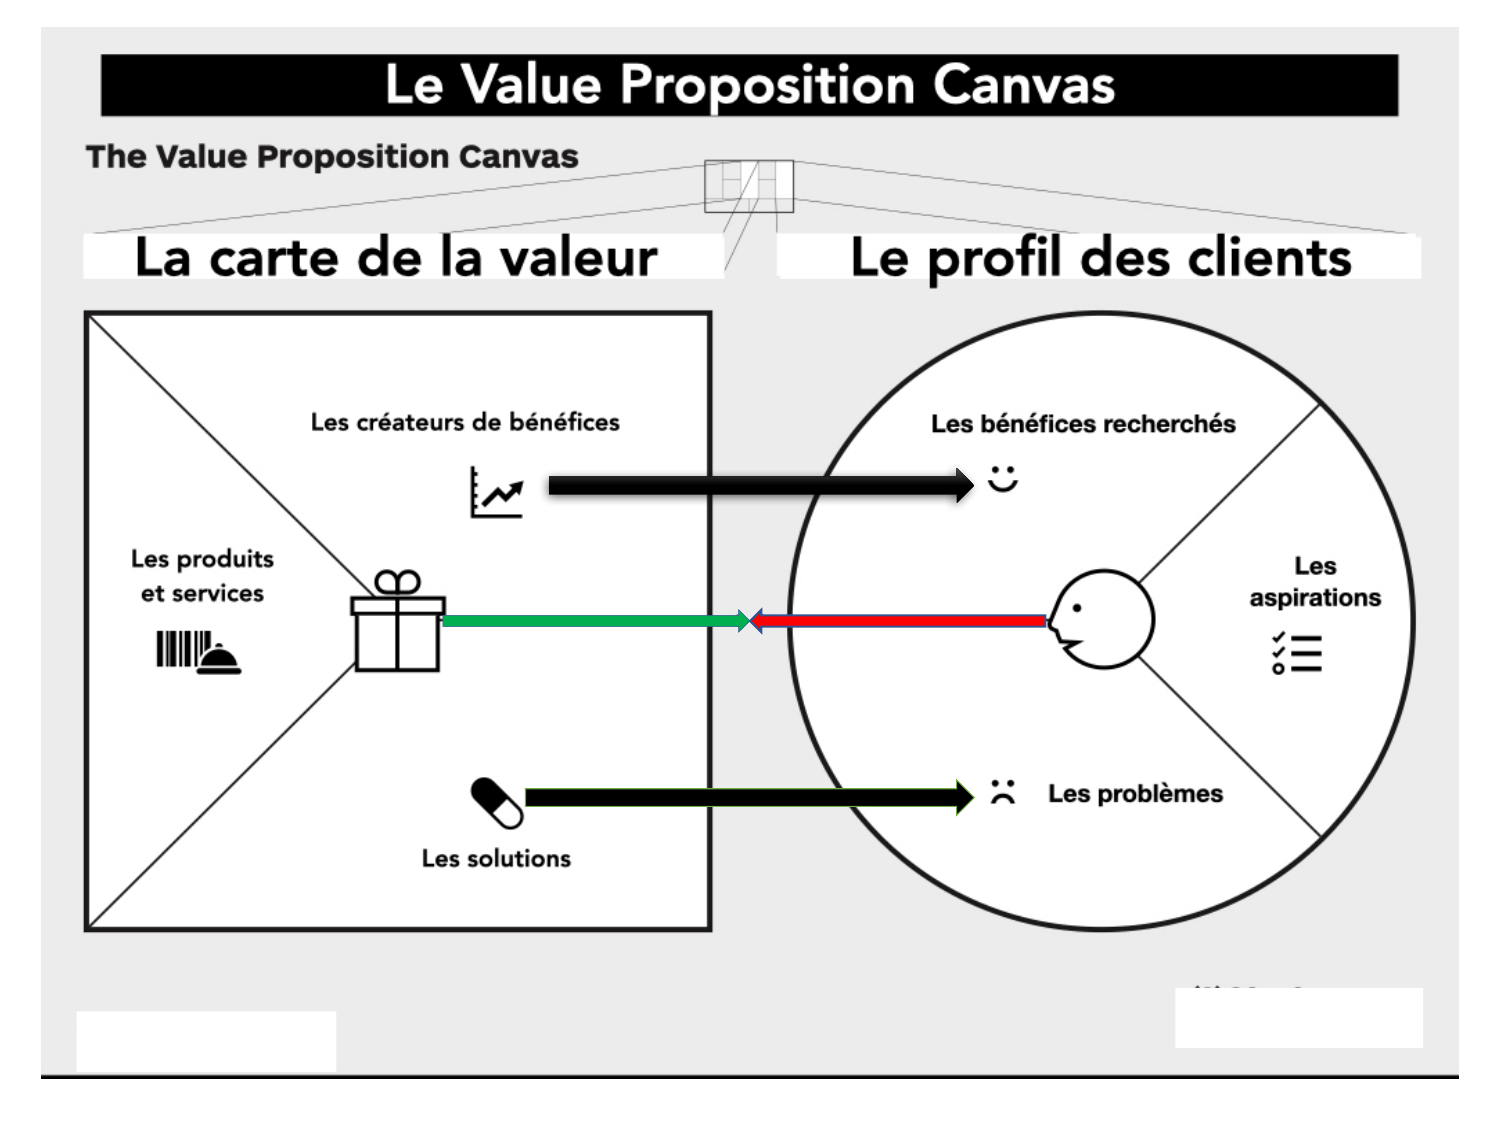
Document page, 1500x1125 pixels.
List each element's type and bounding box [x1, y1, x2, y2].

picture [41, 27, 1459, 1079]
